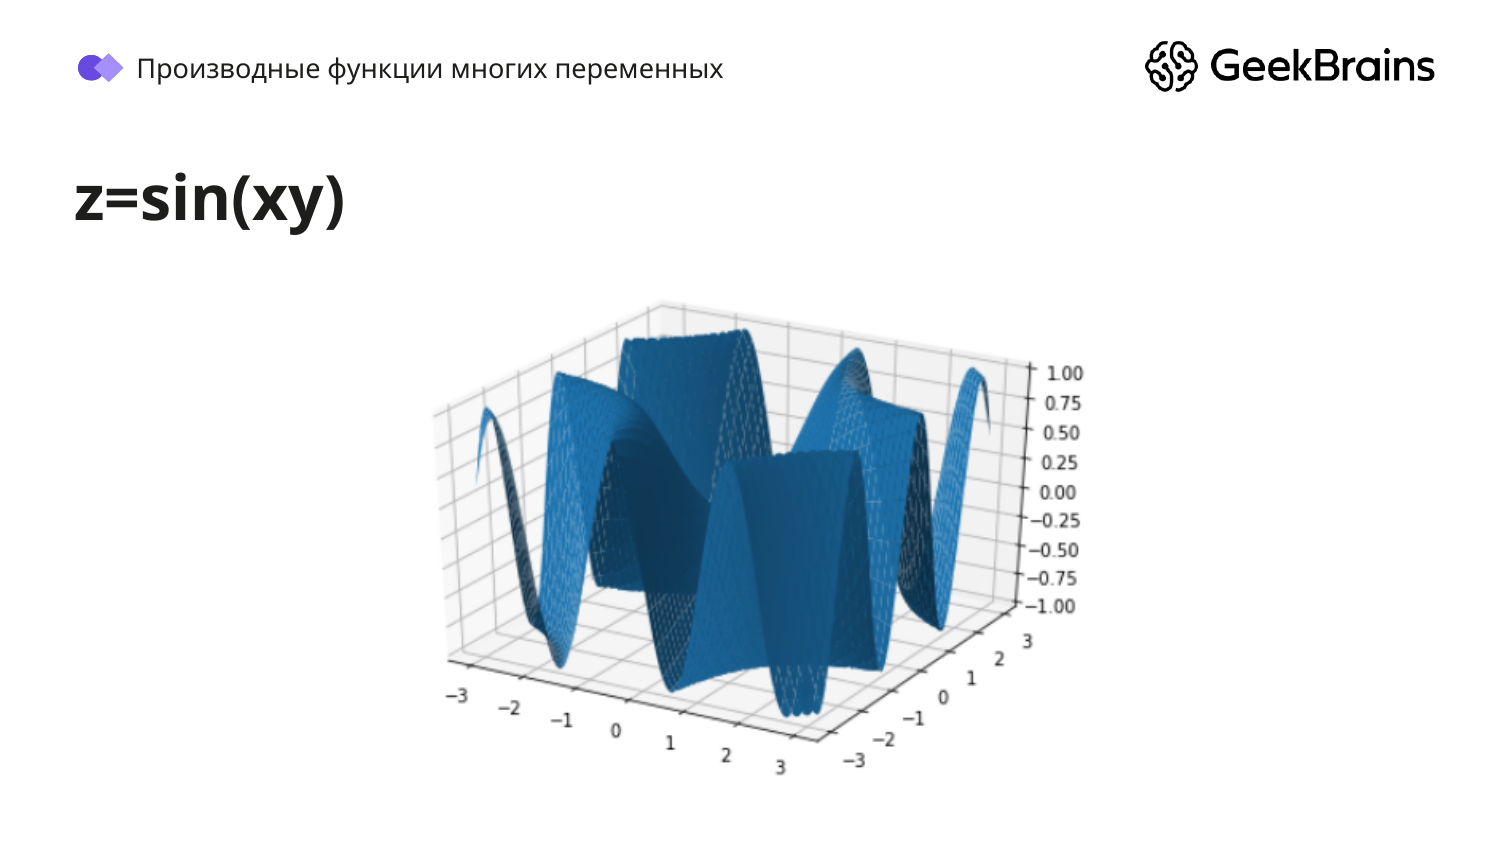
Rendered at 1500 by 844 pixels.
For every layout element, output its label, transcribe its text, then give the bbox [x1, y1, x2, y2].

picture [1145, 39, 1435, 93]
title z=sin(xy) [74, 168, 1372, 243]
text_box Производные функции многих переменных [134, 39, 812, 82]
text_box [93, 53, 124, 82]
text_box [78, 54, 102, 81]
picture [312, 264, 1171, 820]
